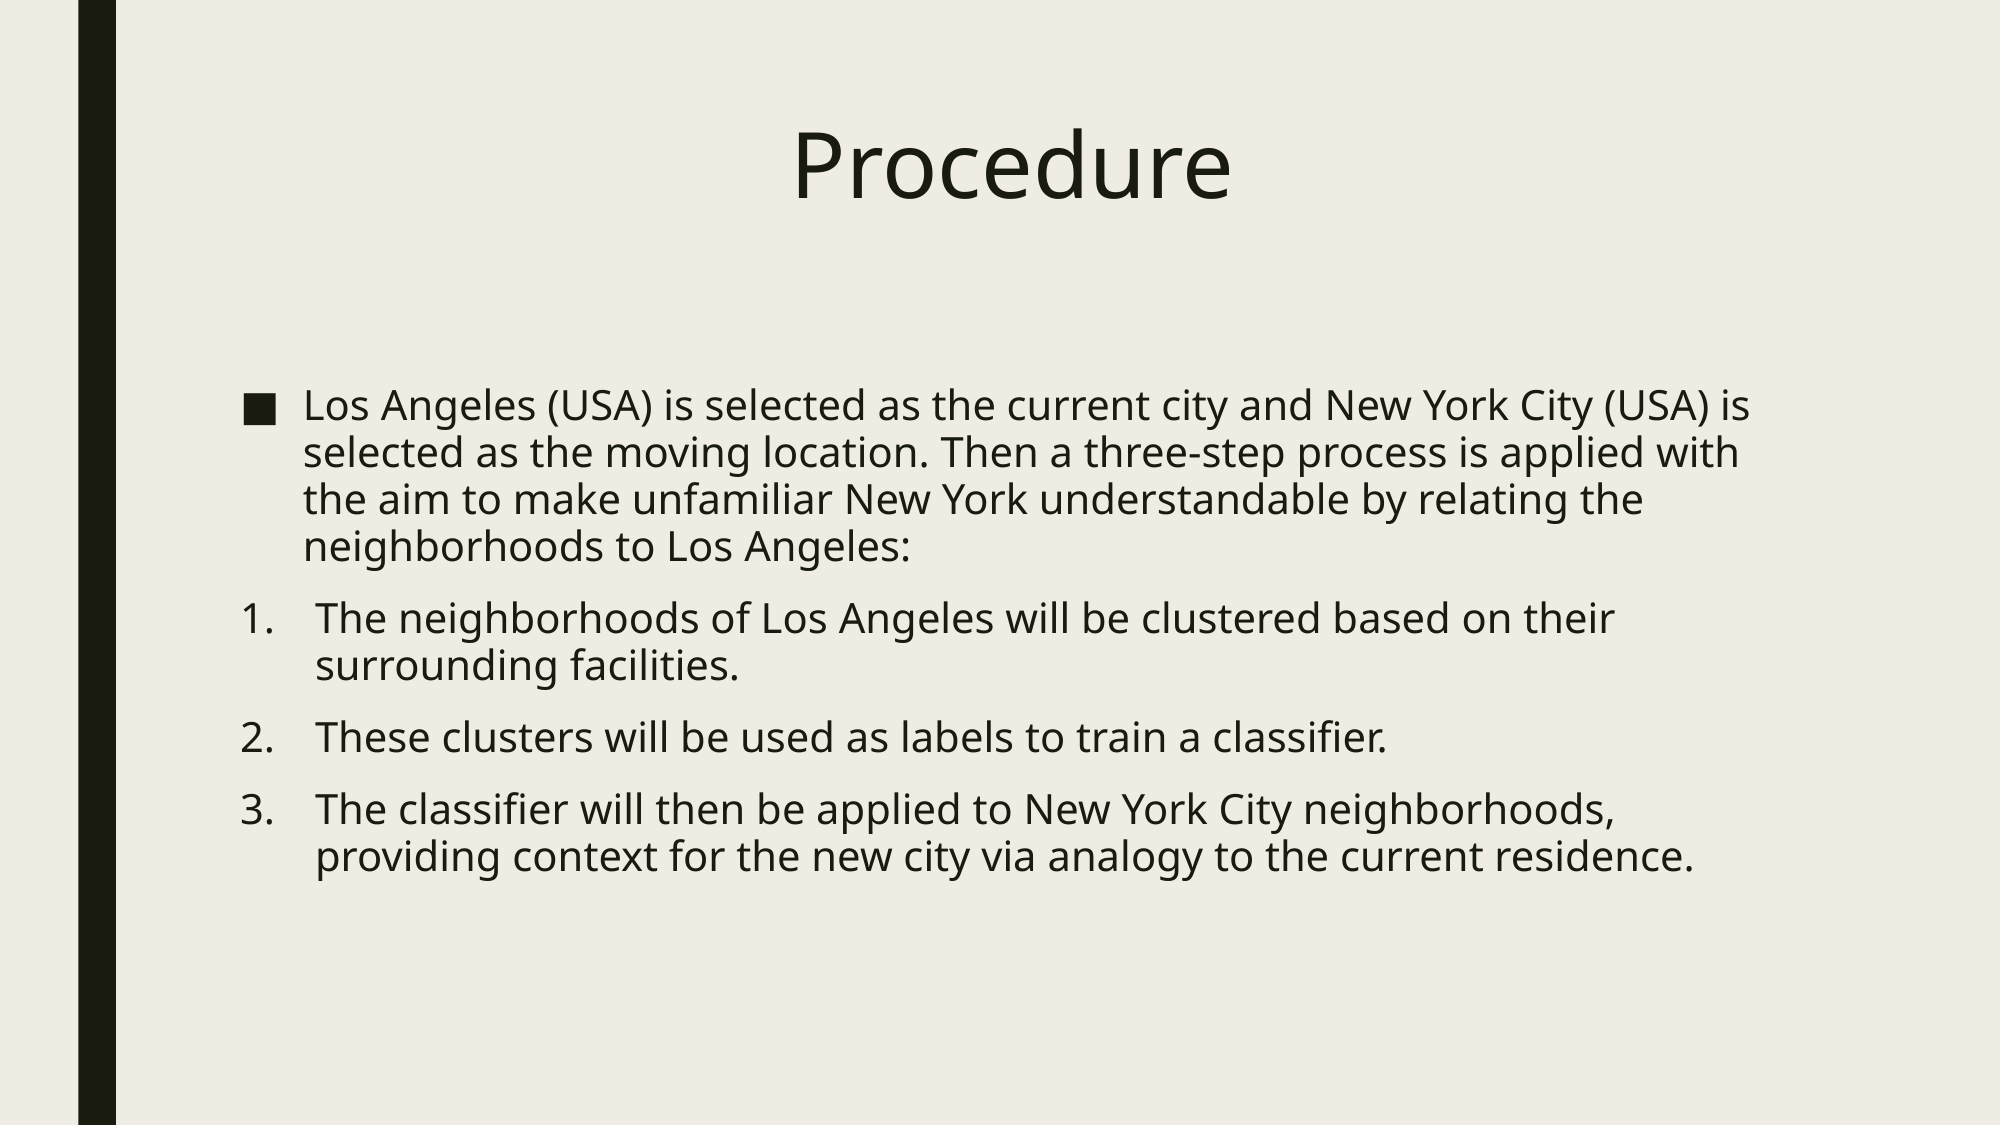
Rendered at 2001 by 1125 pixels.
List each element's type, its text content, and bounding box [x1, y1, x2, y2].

title Procedure [225, 112, 1800, 357]
list Los Angeles (USA) is selected as the current city and New York City (USA) is selected as the moving location. Then a three-step process is applied with the aim to make unfamiliar New York understandable by relating the neighborhoods to Los Angeles: The neighborhoods of Los Angeles will be clustered based on their surrounding facilities. These clusters will be used as labels to train a classifier. The classifier will then be applied to New York City neighborhoods, providing context for the new city via analogy to the current residence. [225, 375, 1800, 963]
